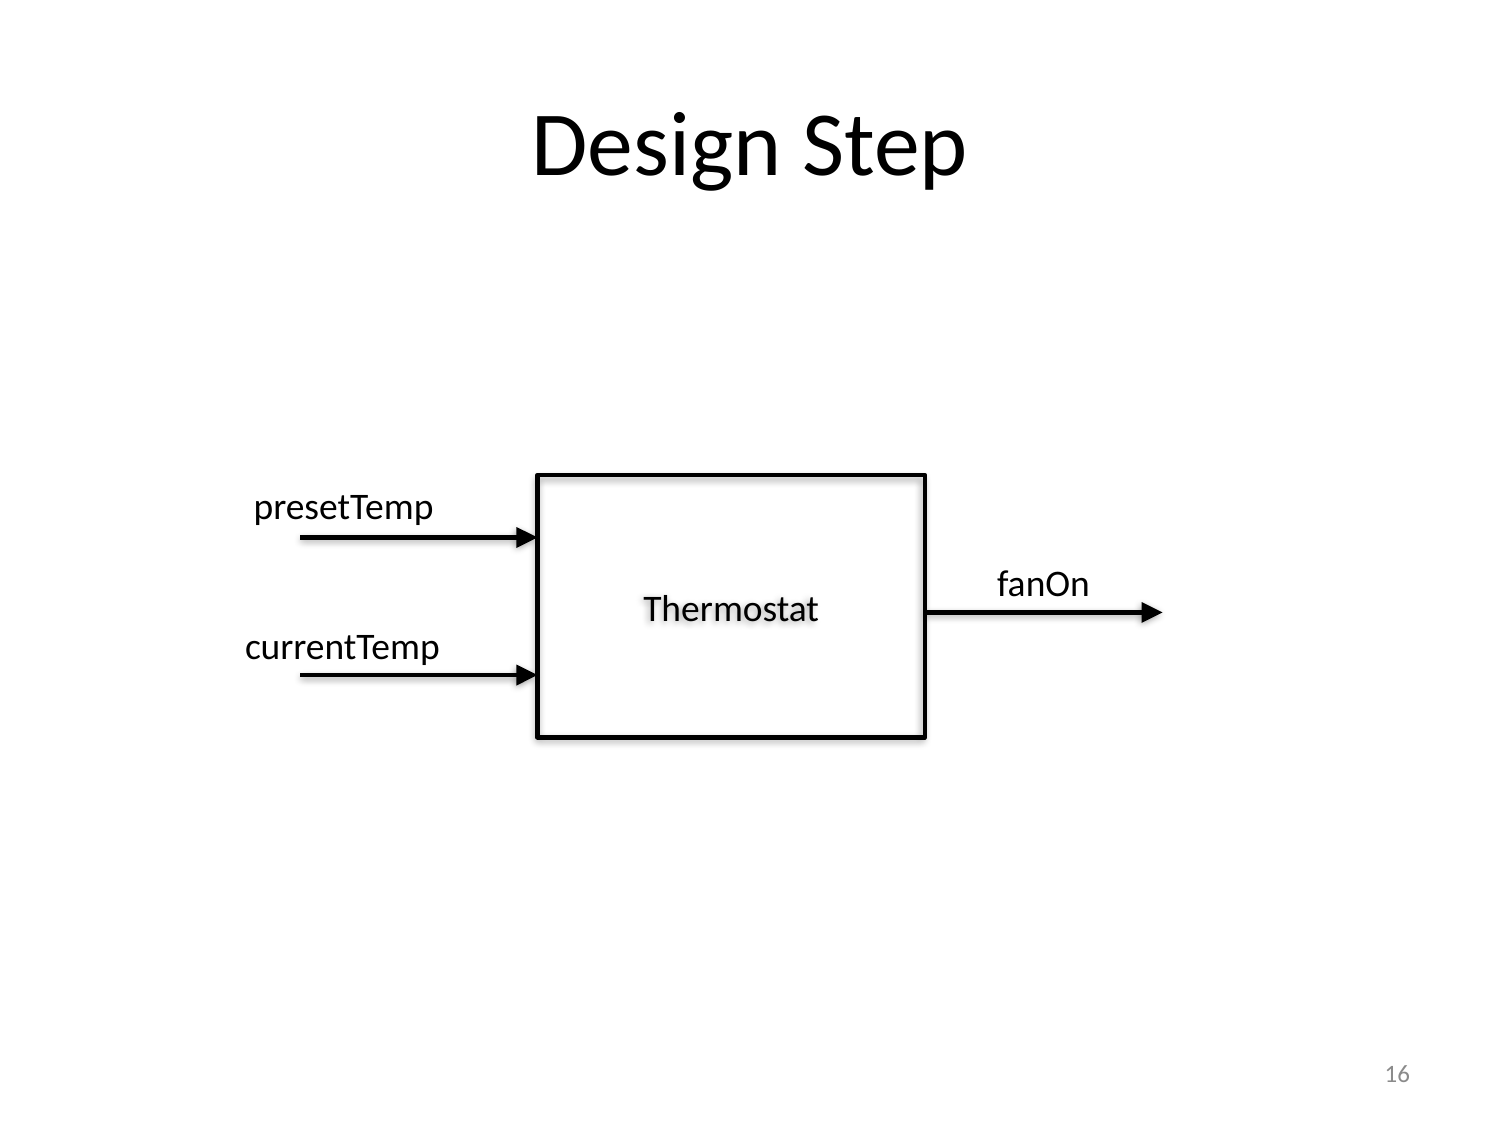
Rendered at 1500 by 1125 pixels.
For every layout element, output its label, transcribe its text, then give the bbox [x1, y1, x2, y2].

text_box currentTemp [230, 614, 455, 675]
title Design Step [75, 45, 1425, 233]
slide_number 16 [1074, 1042, 1425, 1103]
text_box fanOn [982, 551, 1106, 611]
text_box presetTemp [238, 474, 449, 535]
text_box Thermostat [537, 474, 926, 738]
